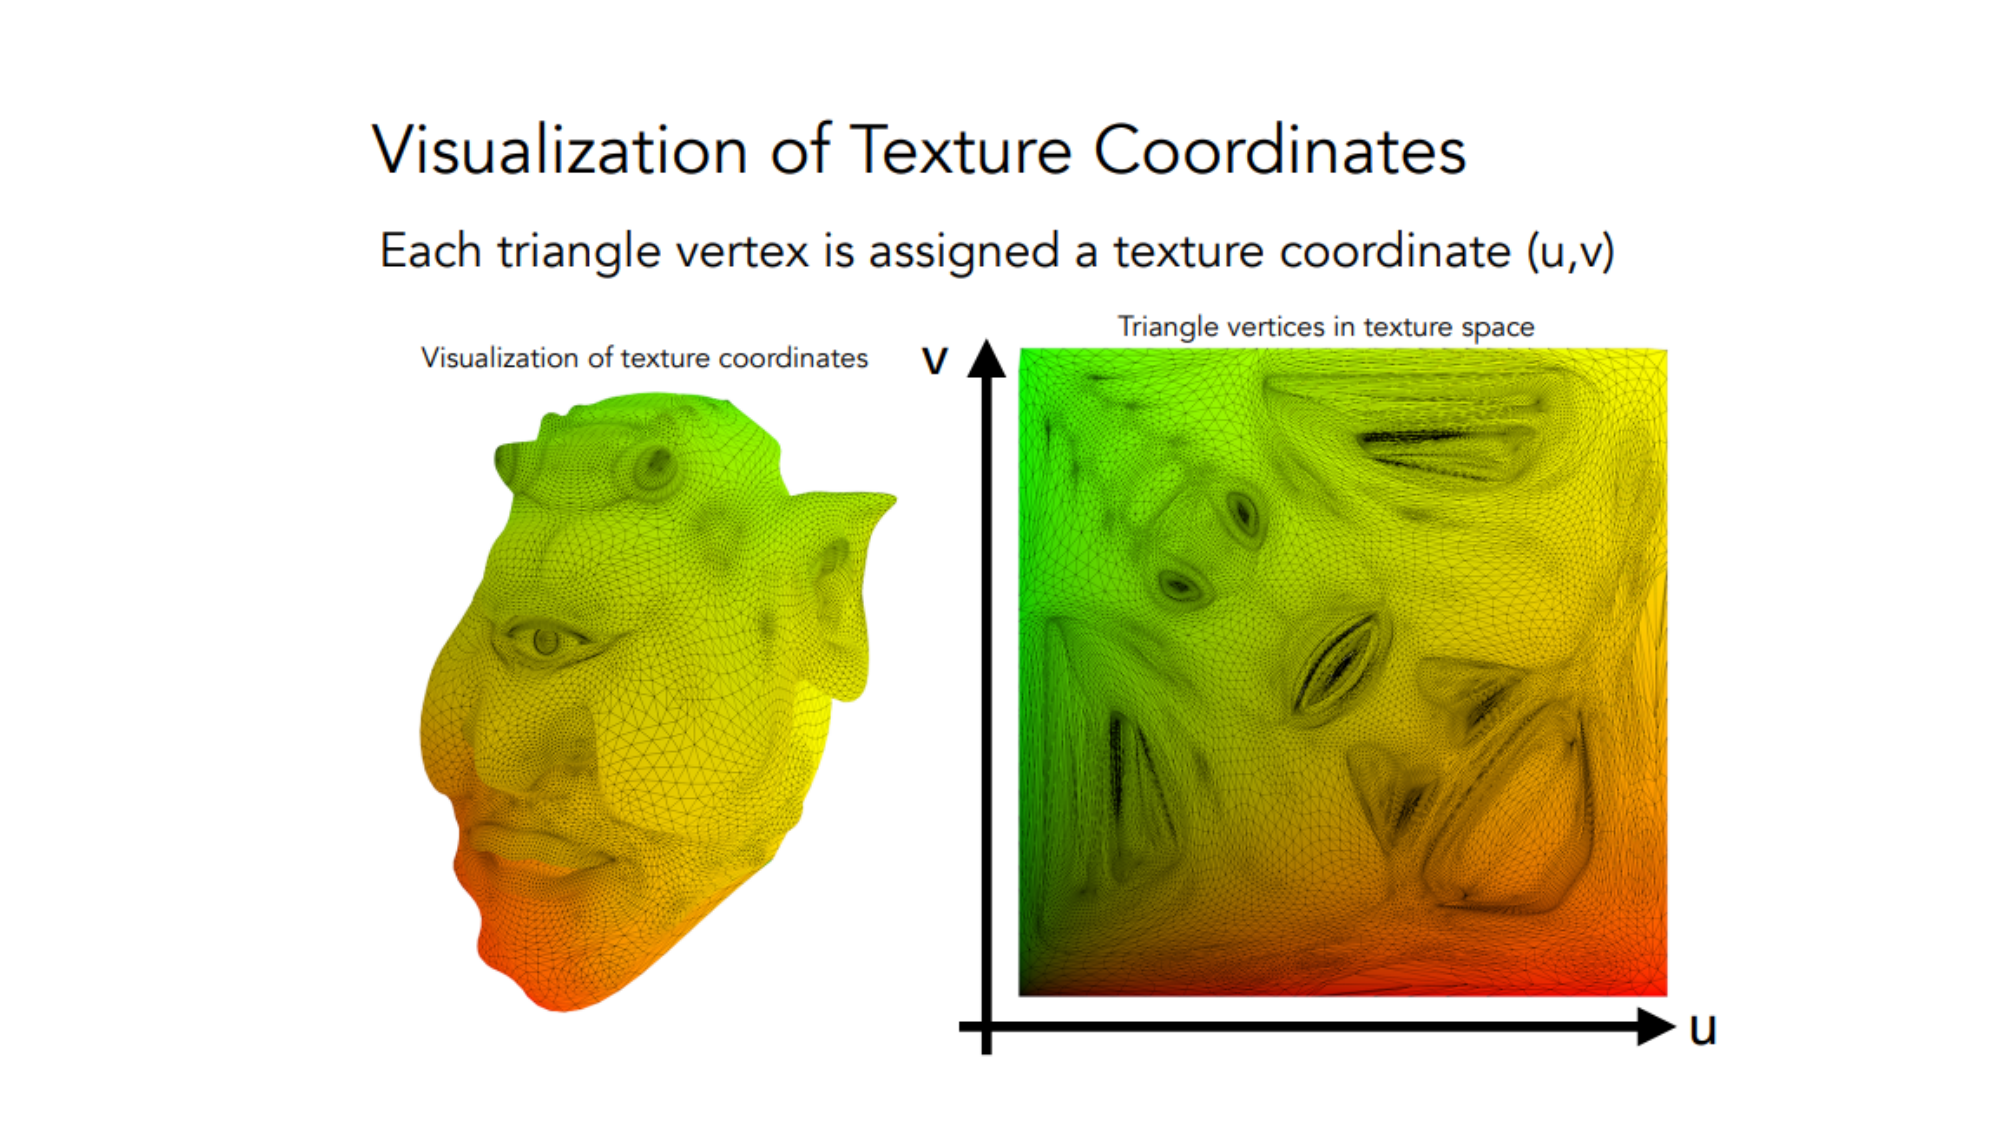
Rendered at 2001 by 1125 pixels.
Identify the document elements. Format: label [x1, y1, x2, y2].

list [331, 88, 1746, 1074]
